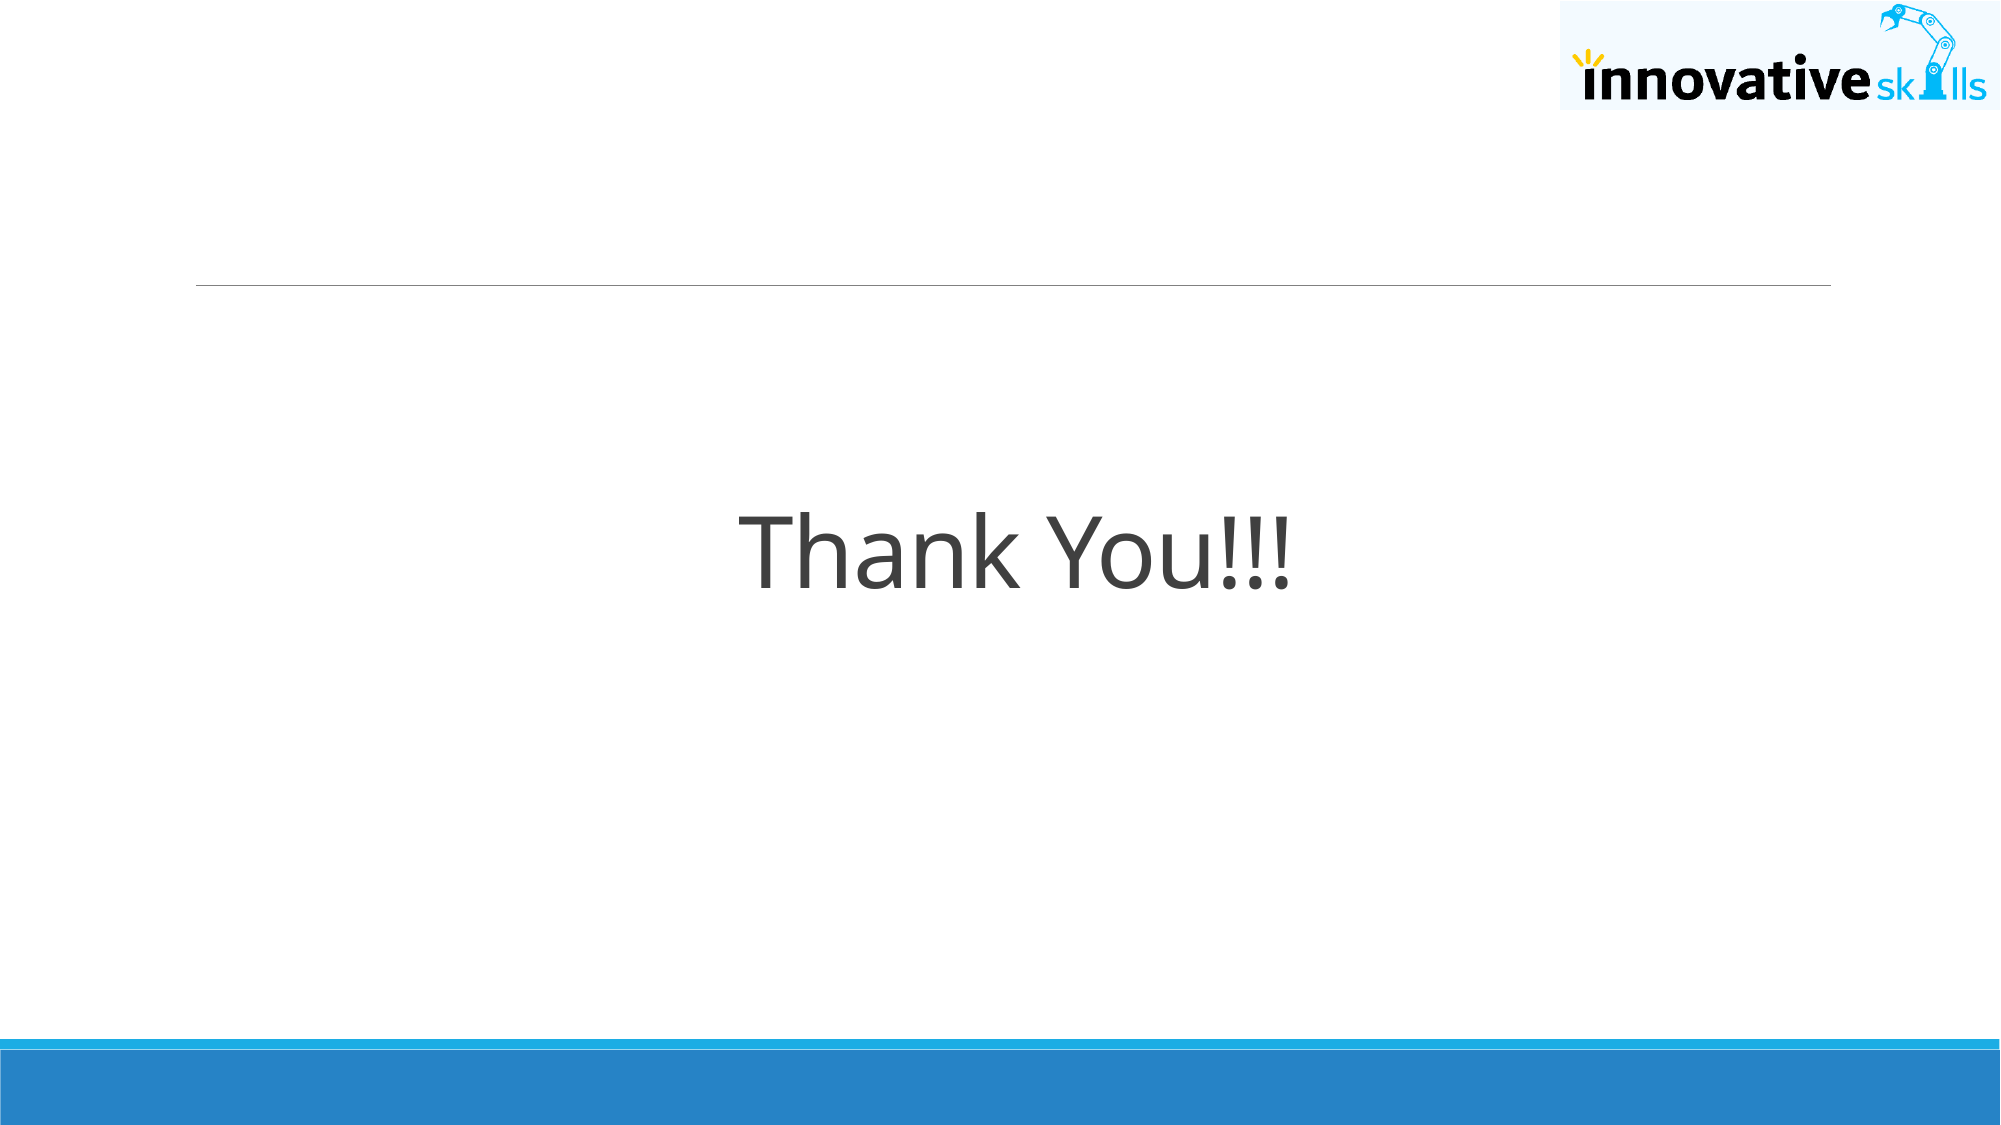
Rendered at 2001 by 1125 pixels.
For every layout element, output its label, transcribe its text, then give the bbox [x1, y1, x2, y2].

picture [1559, 0, 2000, 111]
title Thank You!!! [191, 483, 1842, 617]
